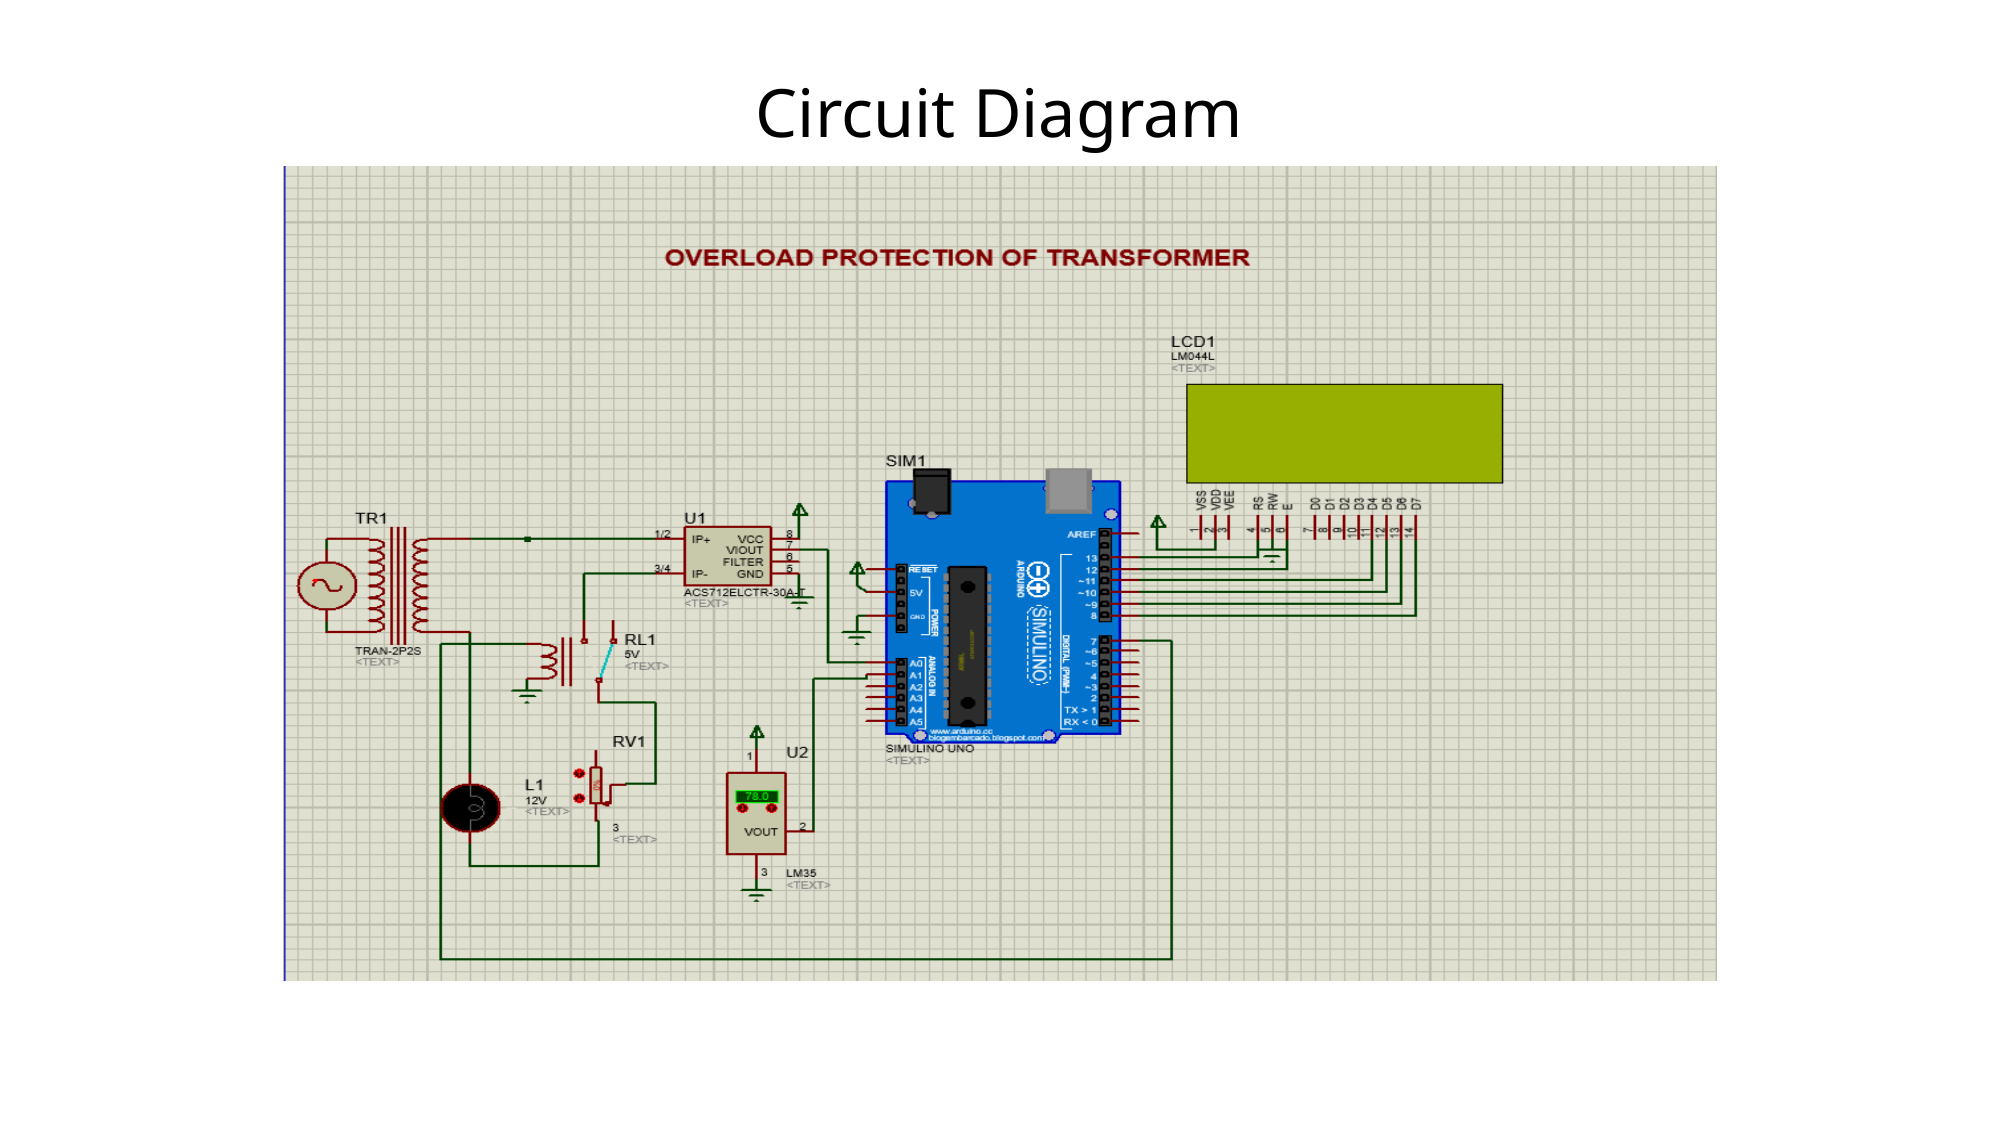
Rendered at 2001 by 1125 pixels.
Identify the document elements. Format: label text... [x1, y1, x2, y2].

title Circuit Diagram [137, 59, 1863, 173]
picture [283, 165, 1717, 982]
